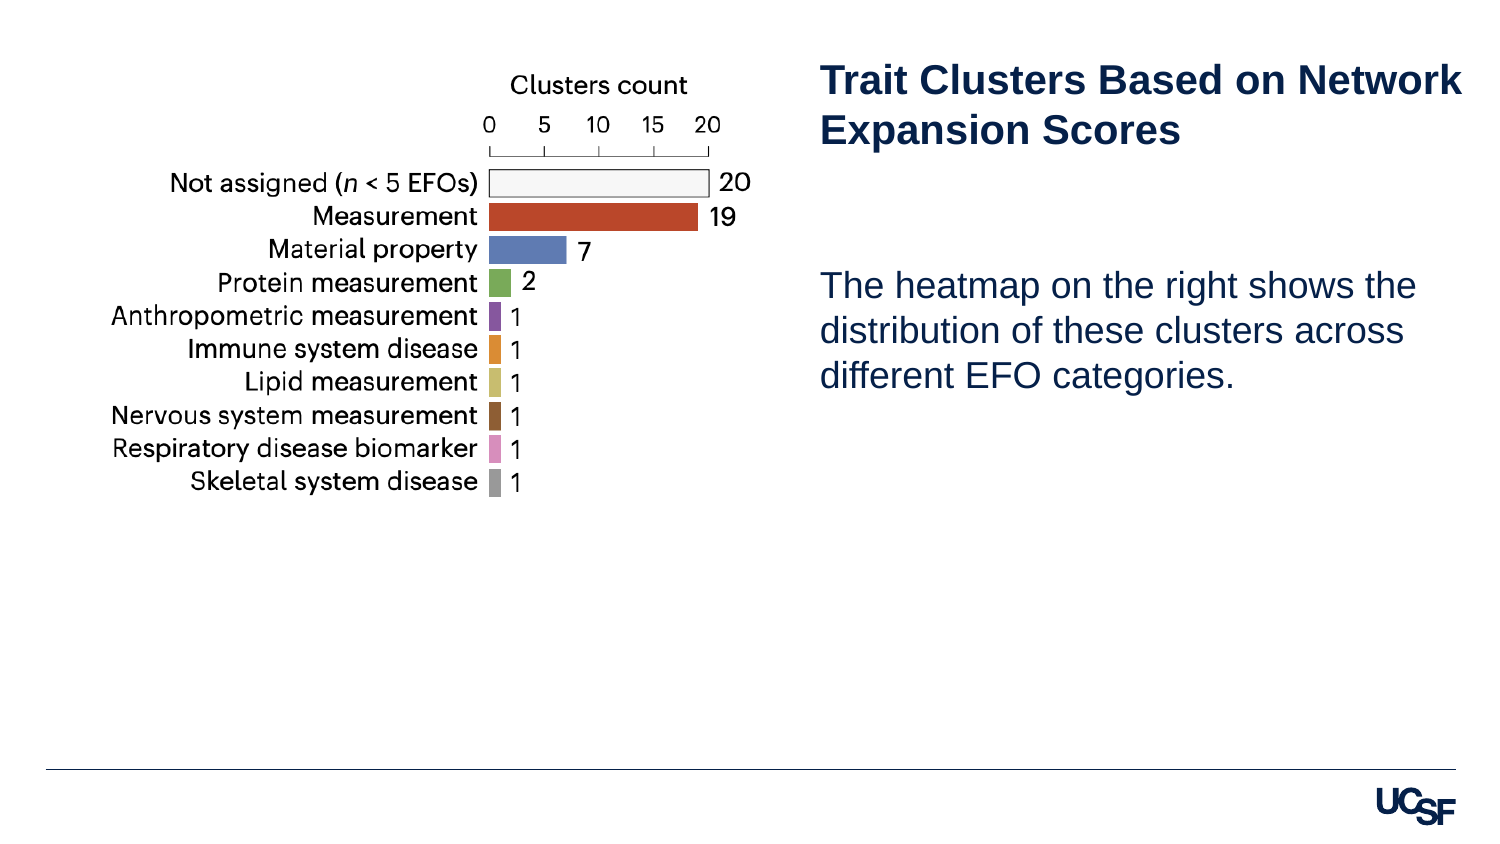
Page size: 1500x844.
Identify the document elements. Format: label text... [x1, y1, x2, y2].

text_box Trait Clusters Based on Network Expansion Scores [805, 45, 1500, 160]
text_box The heatmap on the right shows the distribution of these clusters across different EFO categories. [811, 253, 1474, 403]
picture [75, 55, 806, 528]
